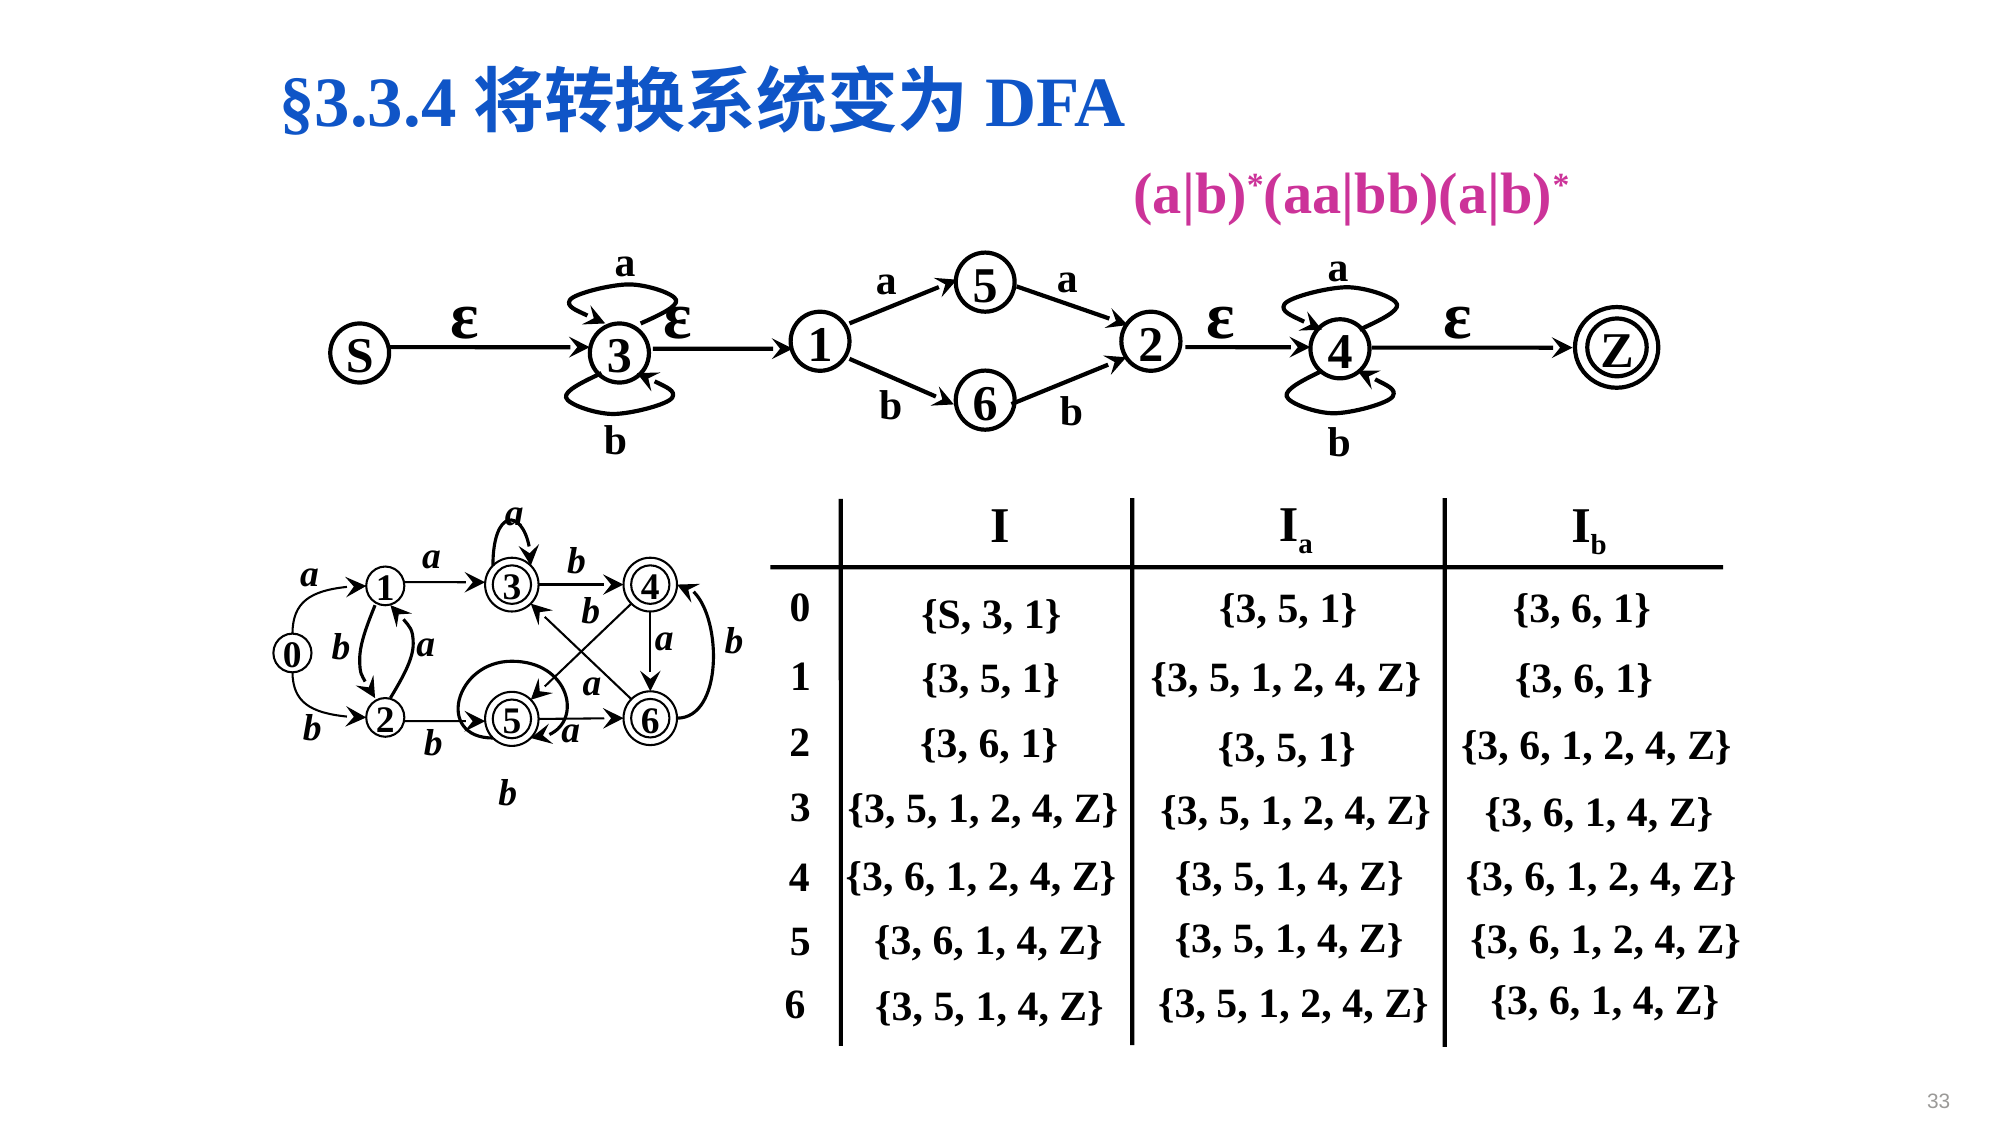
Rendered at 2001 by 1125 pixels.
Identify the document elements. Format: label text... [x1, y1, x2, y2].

text_box {3, 5, 1} [1203, 711, 1371, 774]
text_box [273, 523, 756, 822]
slide_number 33 [1783, 1053, 1950, 1114]
text_box {3, 5, 1} [1204, 572, 1373, 639]
text_box (a|b)*(aa|bb)(a|b)* [1118, 147, 1617, 227]
text_box Ib [1556, 484, 1650, 569]
text_box 2 [774, 707, 847, 773]
text_box {3, 6, 1} [905, 708, 1074, 772]
text_box {3, 6, 1, 2, 4, Z} [820, 840, 1142, 907]
text_box {3, 6, 1} [1498, 573, 1666, 639]
text_box {3, 5, 1, 4, Z} [1159, 903, 1419, 968]
text_box 3 [775, 771, 848, 837]
text_box {3, 5, 1, 2, 4, Z} [1143, 968, 1444, 1034]
text_box I [975, 484, 1069, 561]
text_box 0 [774, 572, 847, 638]
text_box Ia [1264, 483, 1357, 568]
text_box {3, 6, 1} [1500, 643, 1668, 709]
text_box {3, 6, 1, 4, Z} [848, 907, 1129, 971]
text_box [330, 227, 1659, 473]
text_box {3, 5, 1, 2, 4, Z} [1135, 642, 1437, 708]
text_box {3, 5, 1, 2, 4, Z} [833, 772, 1134, 839]
text_box {3, 6, 1, 4, Z} [1475, 965, 1735, 1031]
text_box 1 [775, 640, 848, 706]
text_box 5 [774, 906, 848, 972]
text_box {S, 3, 1} [906, 579, 1106, 645]
text_box 6 [769, 969, 842, 1035]
text_box {3, 6, 1, 2, 4, Z} [1455, 903, 1767, 969]
text_box {3, 6, 1, 2, 4, Z} [1446, 709, 1747, 776]
text_box {3, 5, 1, 2, 4, Z} [1145, 774, 1447, 841]
text_box {3, 6, 1, 2, 4, Z} [1450, 841, 1752, 907]
text_box 4 [774, 841, 820, 906]
text_box a [490, 480, 532, 523]
text_box {3, 6, 1, 4, Z} [1469, 776, 1729, 841]
text_box {3, 5, 1, 4, Z} [849, 970, 1130, 1036]
text_box §3.3.4将转换系统变为DFA [264, 31, 1715, 162]
text_box {3, 5, 1} [896, 643, 1087, 709]
text_box {3, 5, 1, 4, Z} [1160, 840, 1419, 907]
